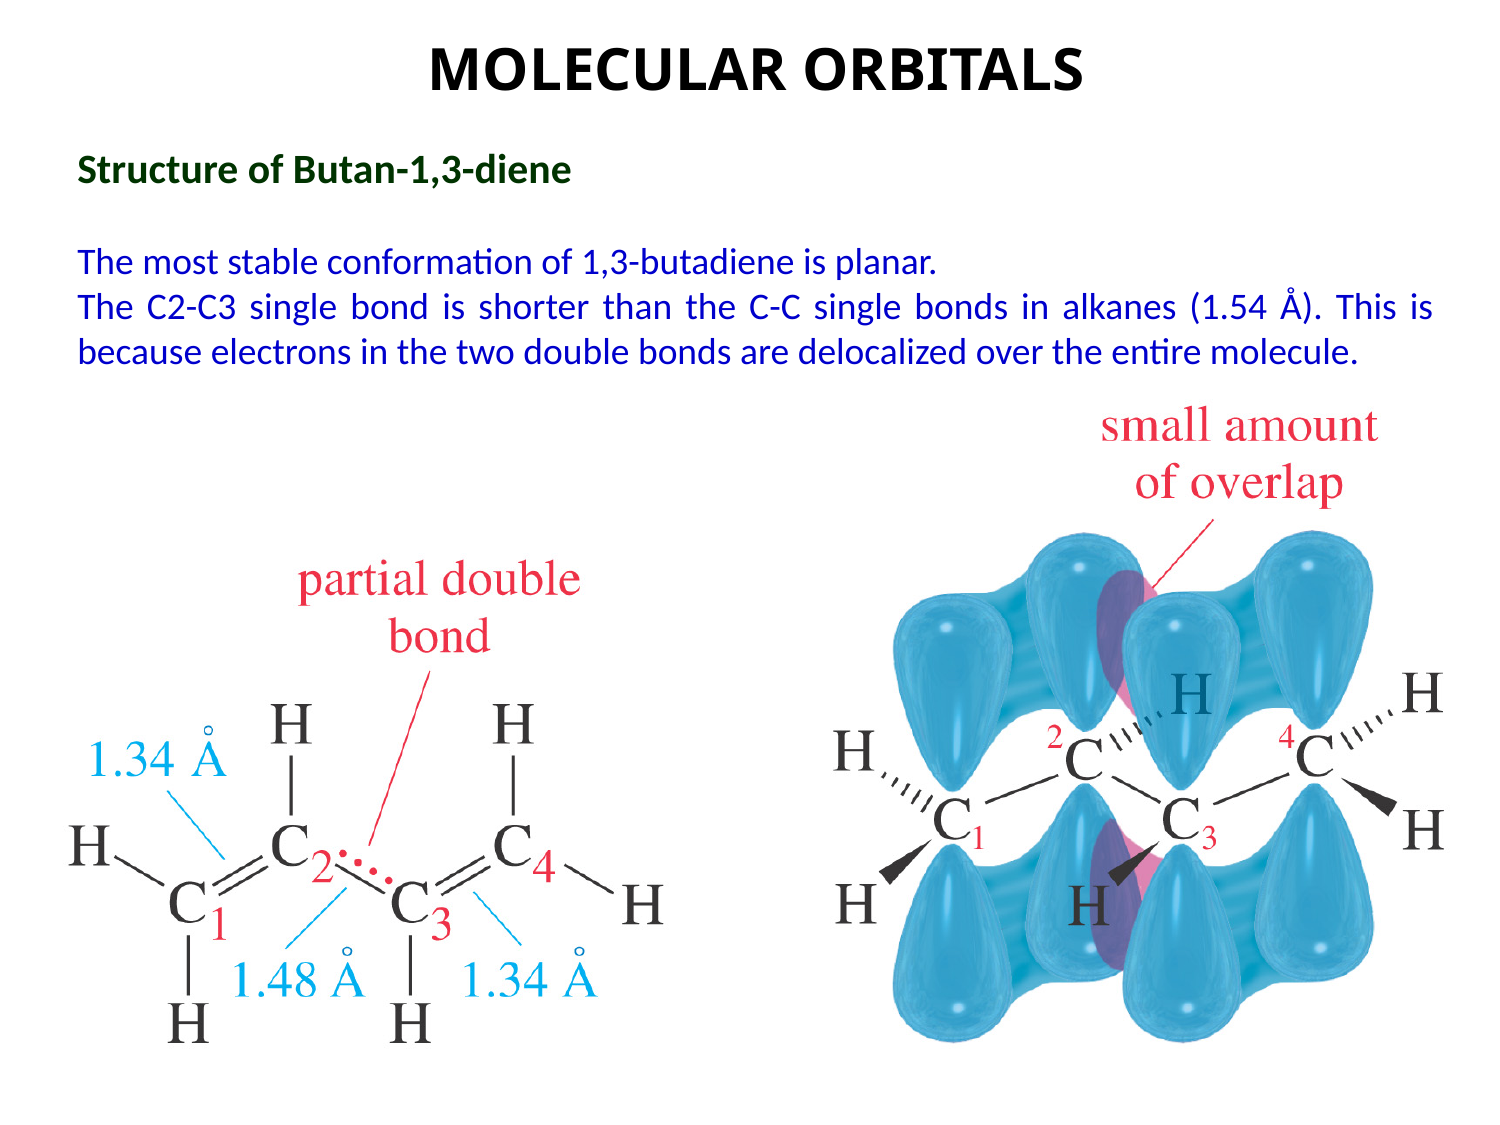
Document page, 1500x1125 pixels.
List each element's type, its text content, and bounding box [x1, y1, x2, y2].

picture [62, 399, 1451, 1063]
text_box MOLECULAR ORBITALS Structure of Butan-1,3-diene The most stable conformation of 1,3-butadiene is planar. The C2-C3 single bond is shorter than the C-C single bonds in alkanes (1.54 Å). This is because electrons in the two double bonds are delocalized over the entire molecule. [62, 24, 1450, 380]
